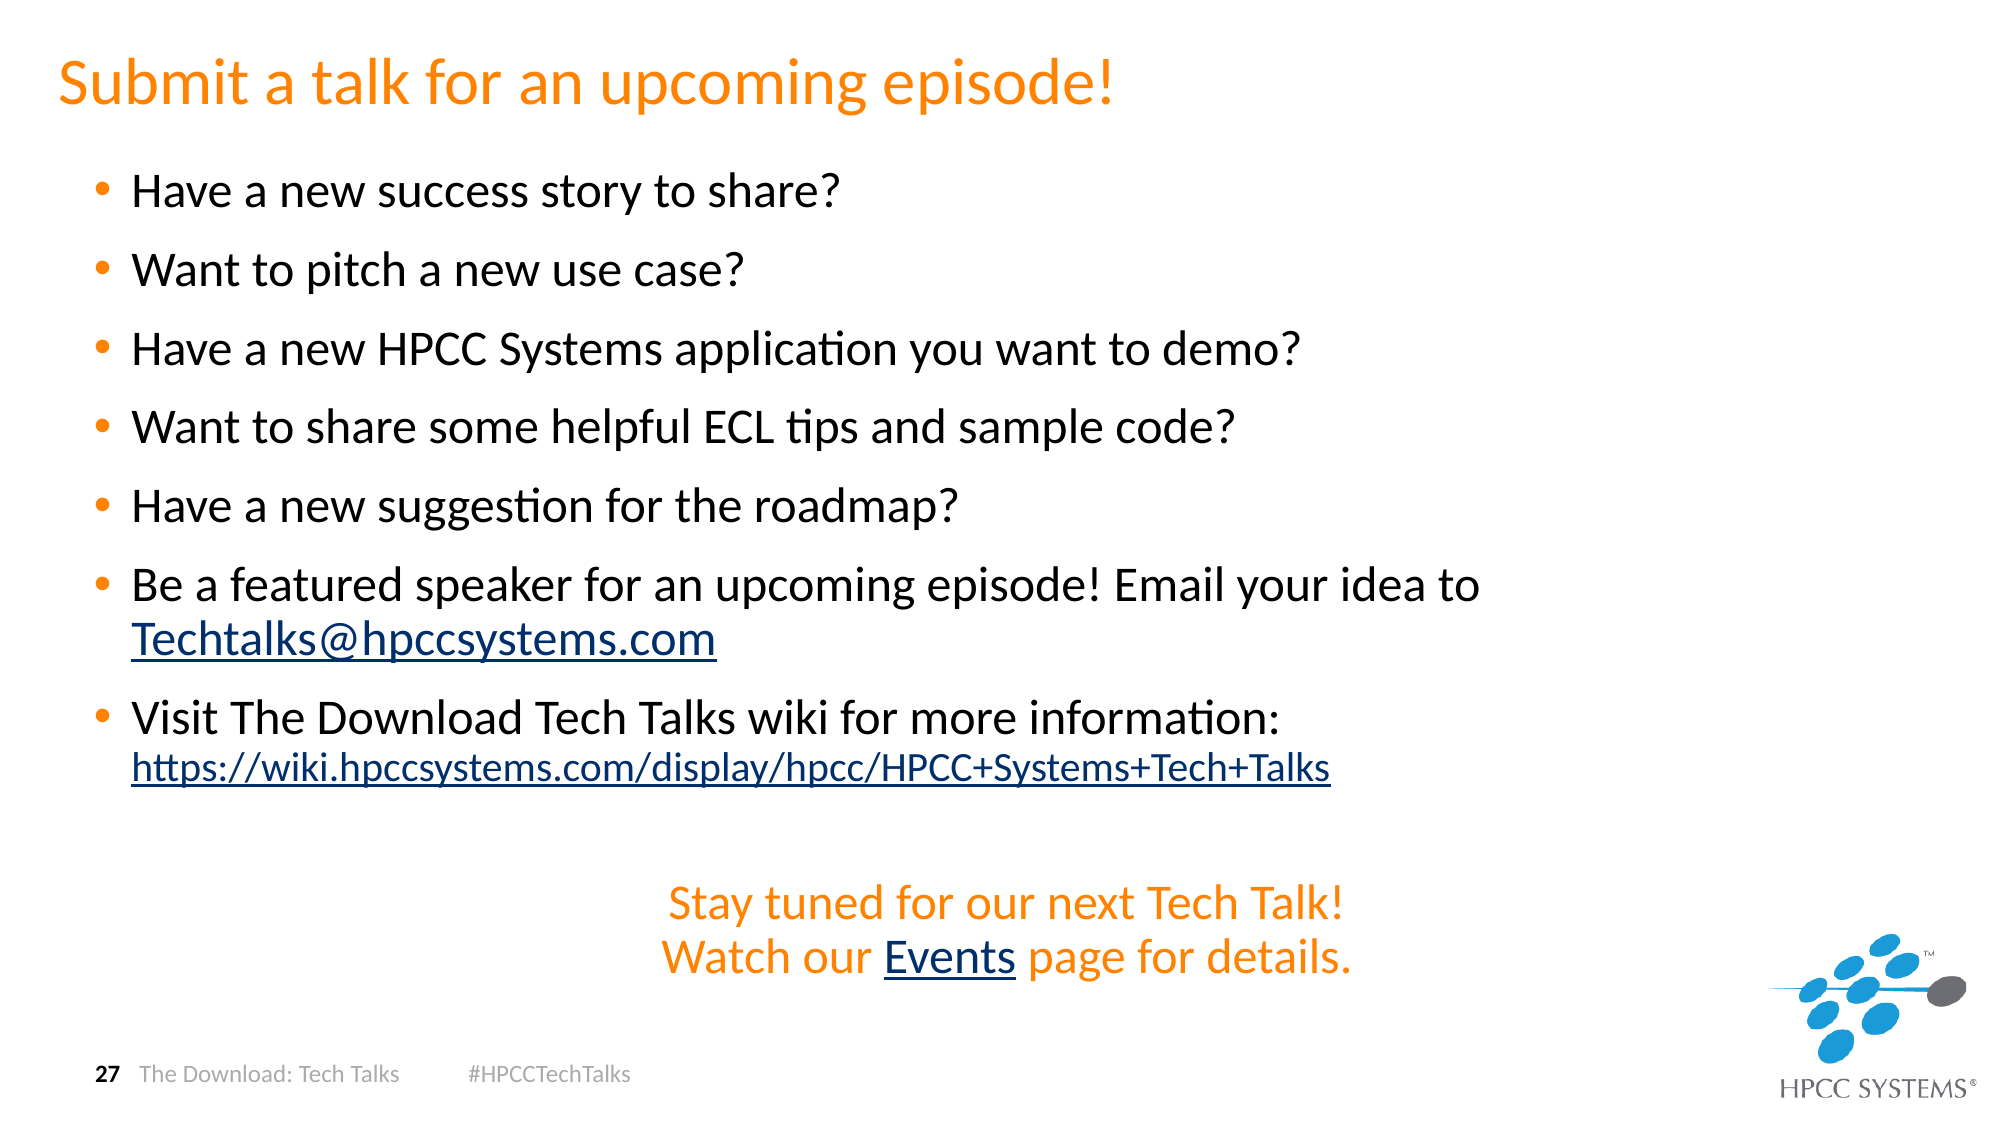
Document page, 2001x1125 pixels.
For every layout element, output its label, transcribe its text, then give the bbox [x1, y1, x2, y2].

footer The Download: Tech Talks #HPCCTechTalks [139, 1042, 884, 1103]
list Have a new success story to share? Want to pitch a new use case? Have a new HPCC Systems application you want to demo? Want to share some helpful ECL tips and sample code? Have a new suggestion for the roadmap? Be a featured speaker for an upcoming episode! Email your idea to Techtalks@hpccsystems.com Visit The Download Tech Talks wiki for more information: https://wiki.hpccsystems.com/display/hpcc/HPCC+Systems+Tech+Talks Stay tuned for our next Tech Talk! Watch our Events page for details. [78, 156, 1935, 1043]
title Submit a talk for an upcoming episode! [58, 47, 1933, 135]
picture [1768, 934, 1977, 1098]
slide_number 27 [55, 1042, 121, 1103]
